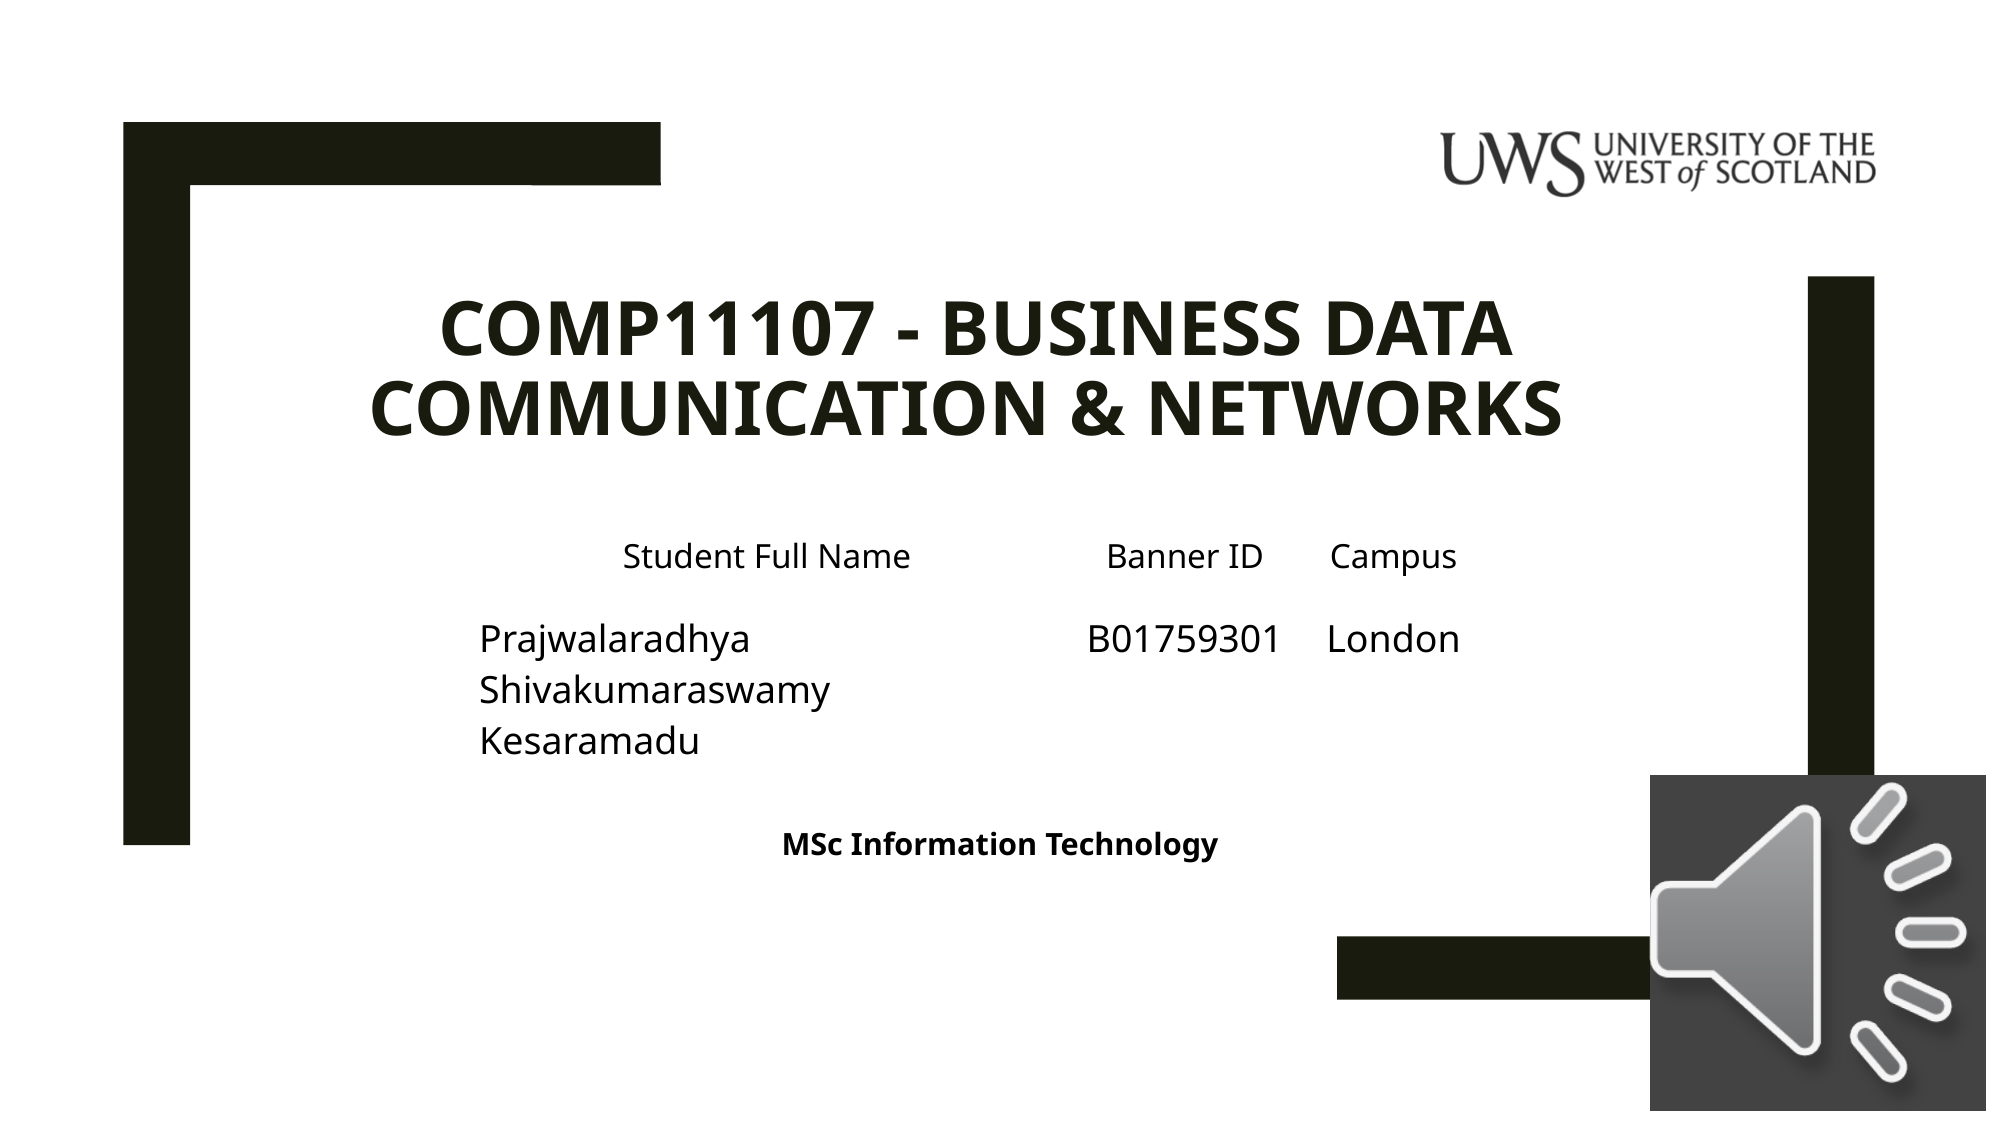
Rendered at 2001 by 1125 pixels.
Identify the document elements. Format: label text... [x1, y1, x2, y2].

subtitle MSc Information Technology [439, 776, 1561, 869]
table_header Campus [1300, 526, 1488, 605]
picture [1412, 98, 1904, 218]
table_cell Prajwalaradhya Shivakumaraswamy Kesaramadu [464, 605, 1070, 773]
picture [1648, 773, 1987, 1112]
table_cell London [1300, 605, 1488, 773]
table_header Student Full Name [464, 526, 1070, 605]
table_header Banner ID [1070, 526, 1300, 605]
table_cell B01759301 [1070, 605, 1300, 773]
title COMP11107 - Business Data Communication & Networks [290, 256, 1662, 460]
